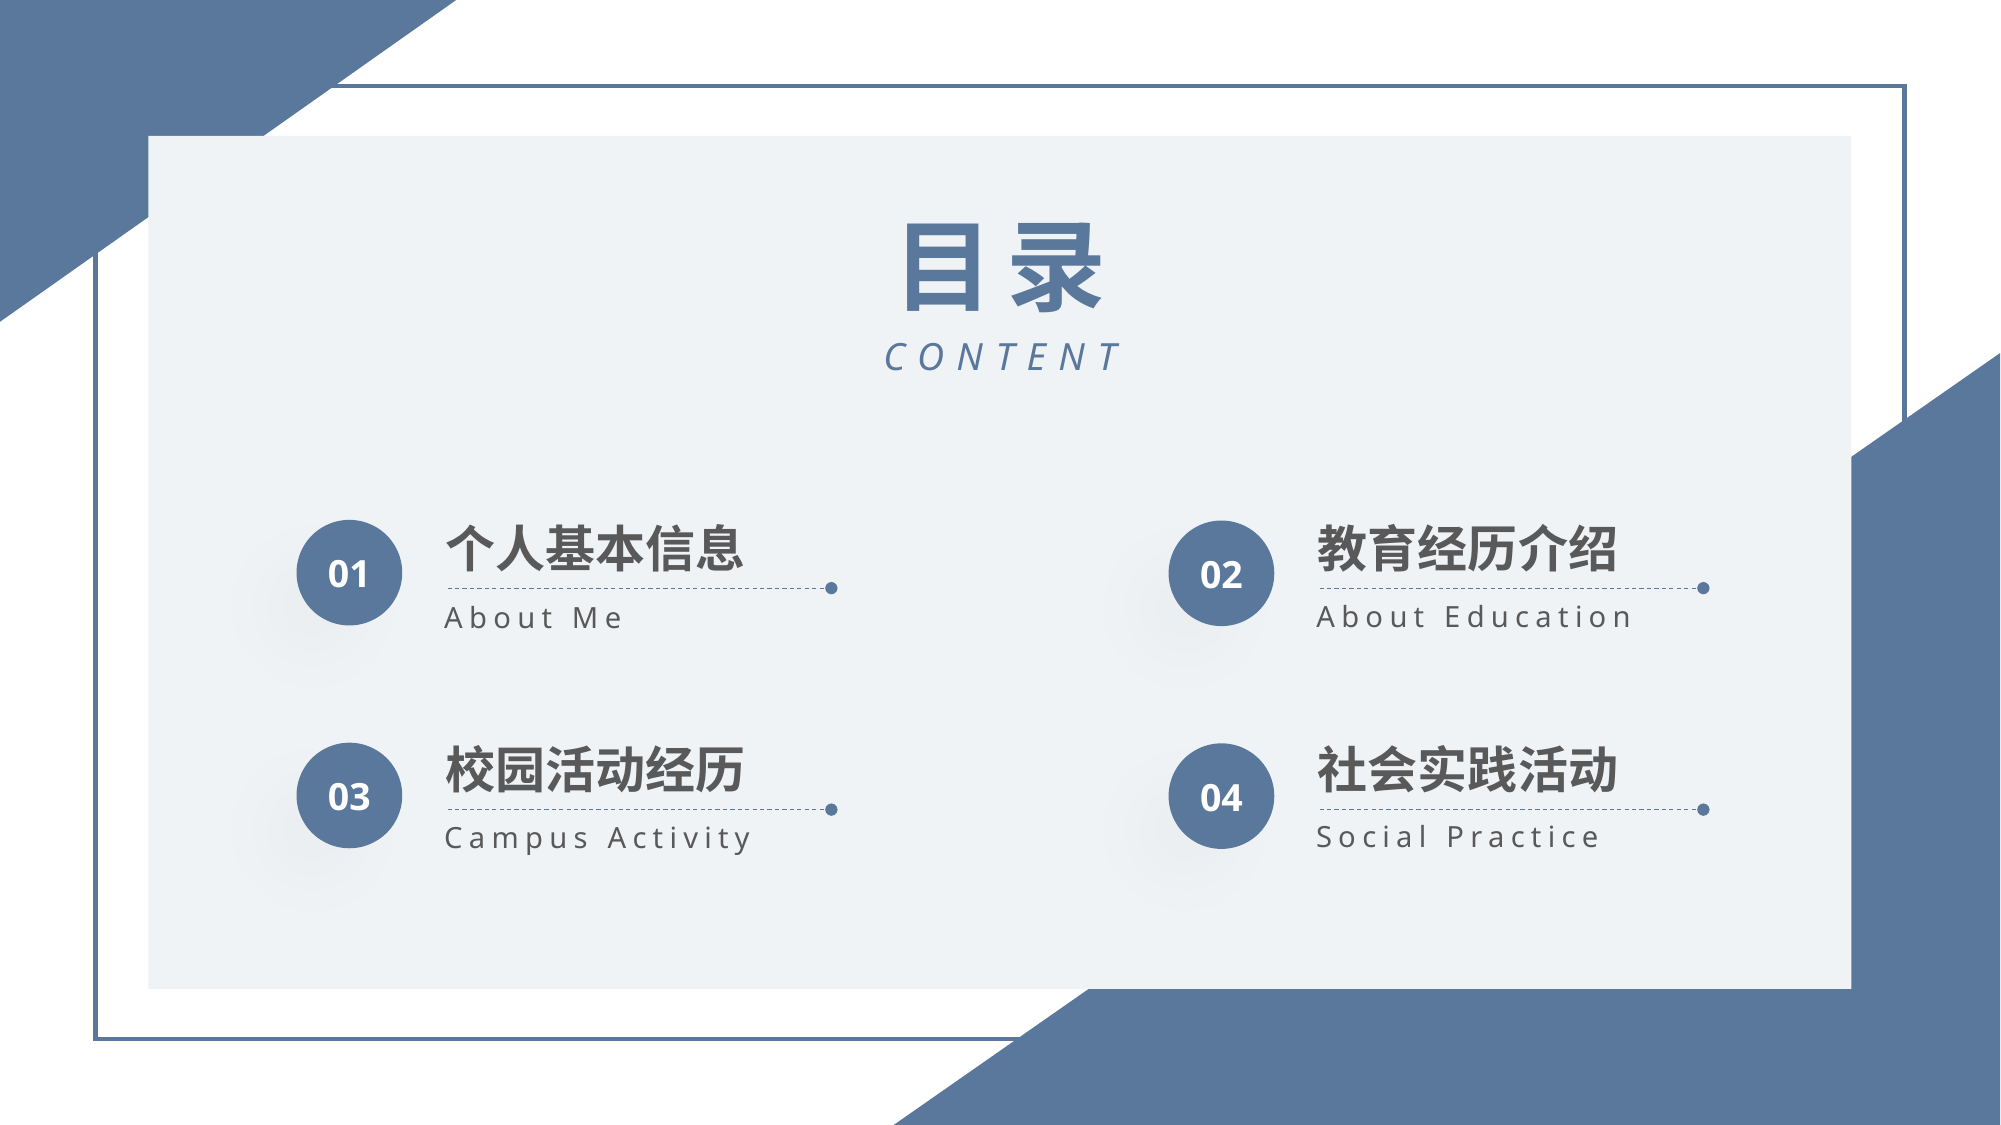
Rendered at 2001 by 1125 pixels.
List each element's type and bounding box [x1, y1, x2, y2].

text_box [776, 195, 1223, 402]
text_box [296, 509, 1704, 853]
